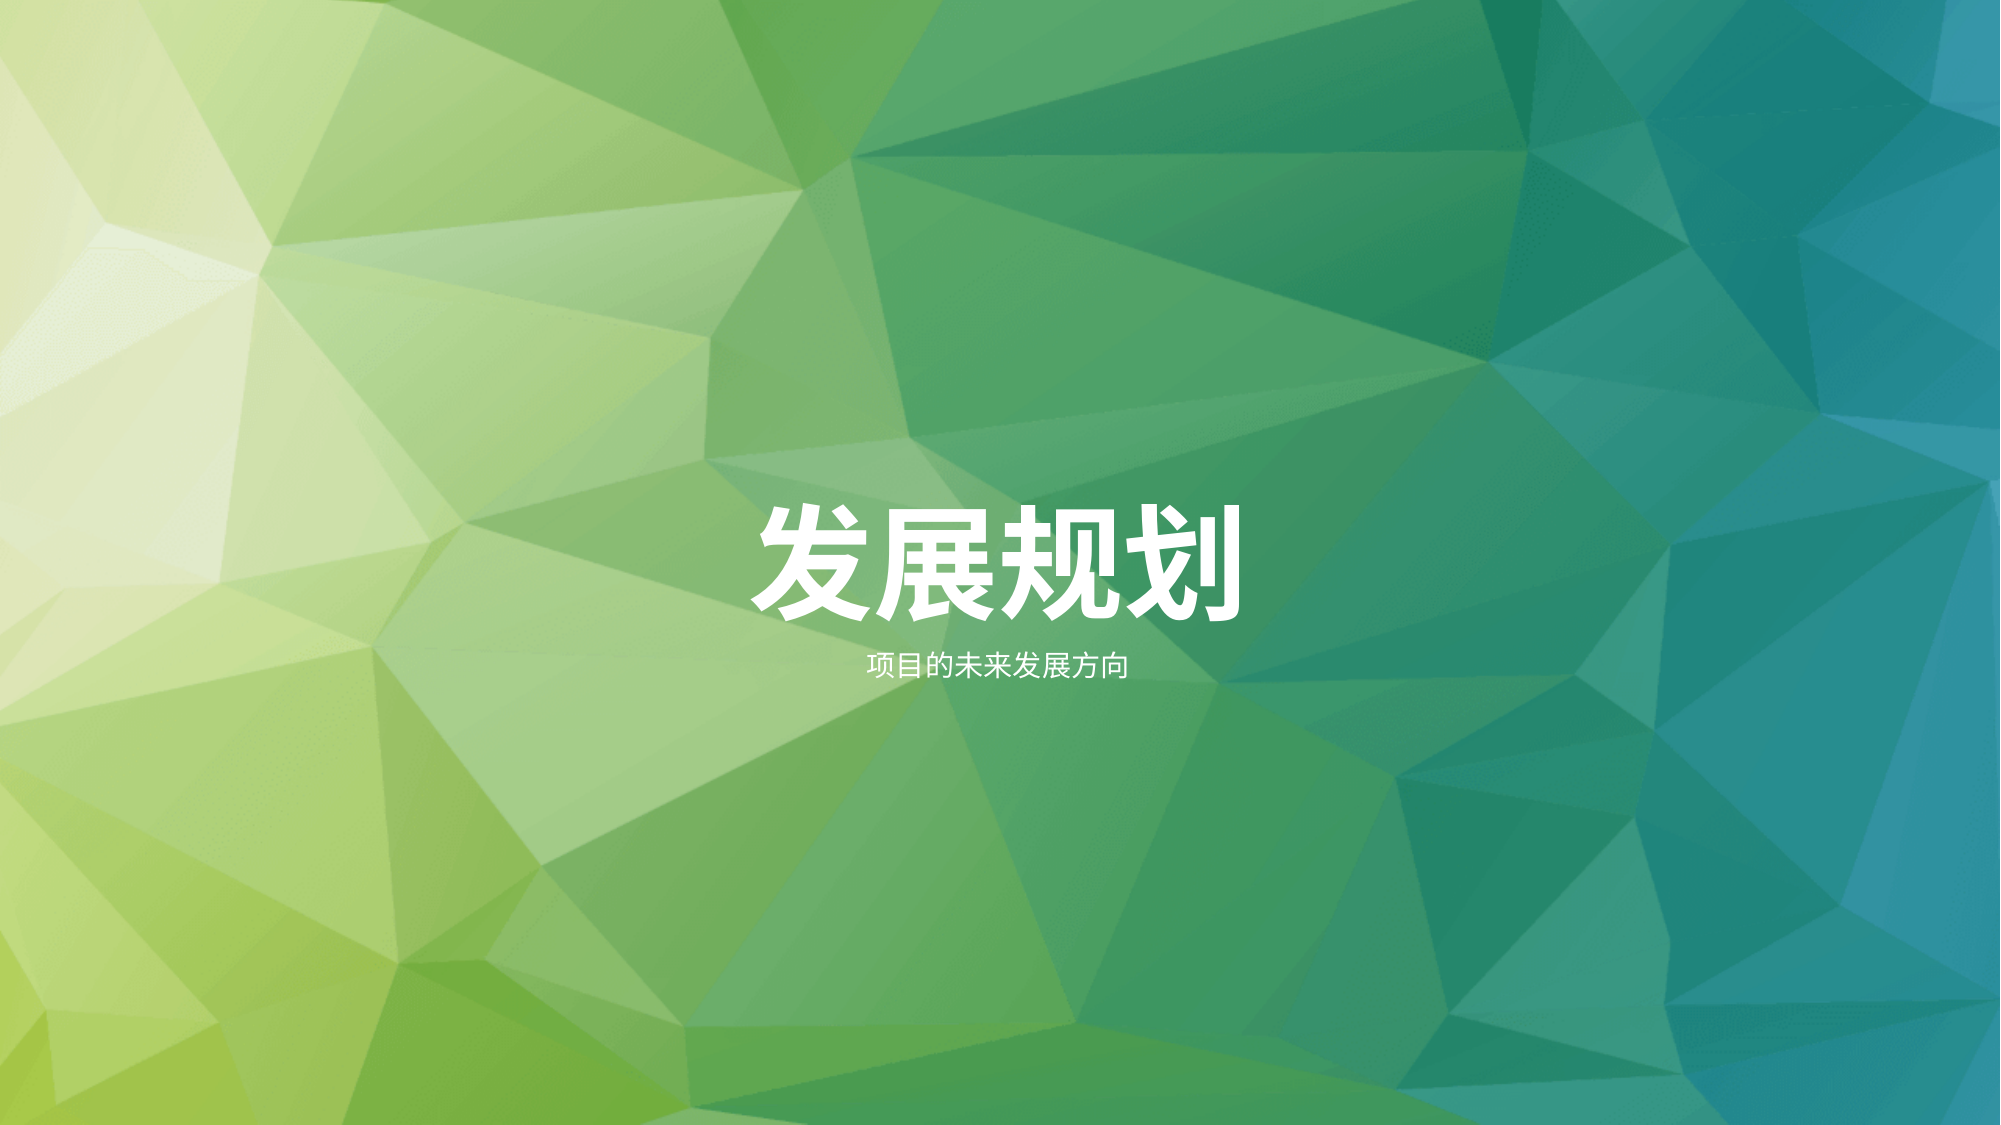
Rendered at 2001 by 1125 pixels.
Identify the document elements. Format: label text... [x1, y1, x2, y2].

list 项目的未来发展方向 [552, 633, 1445, 1077]
picture [0, 0, 2000, 1125]
title 发展规划 [552, 481, 1445, 633]
